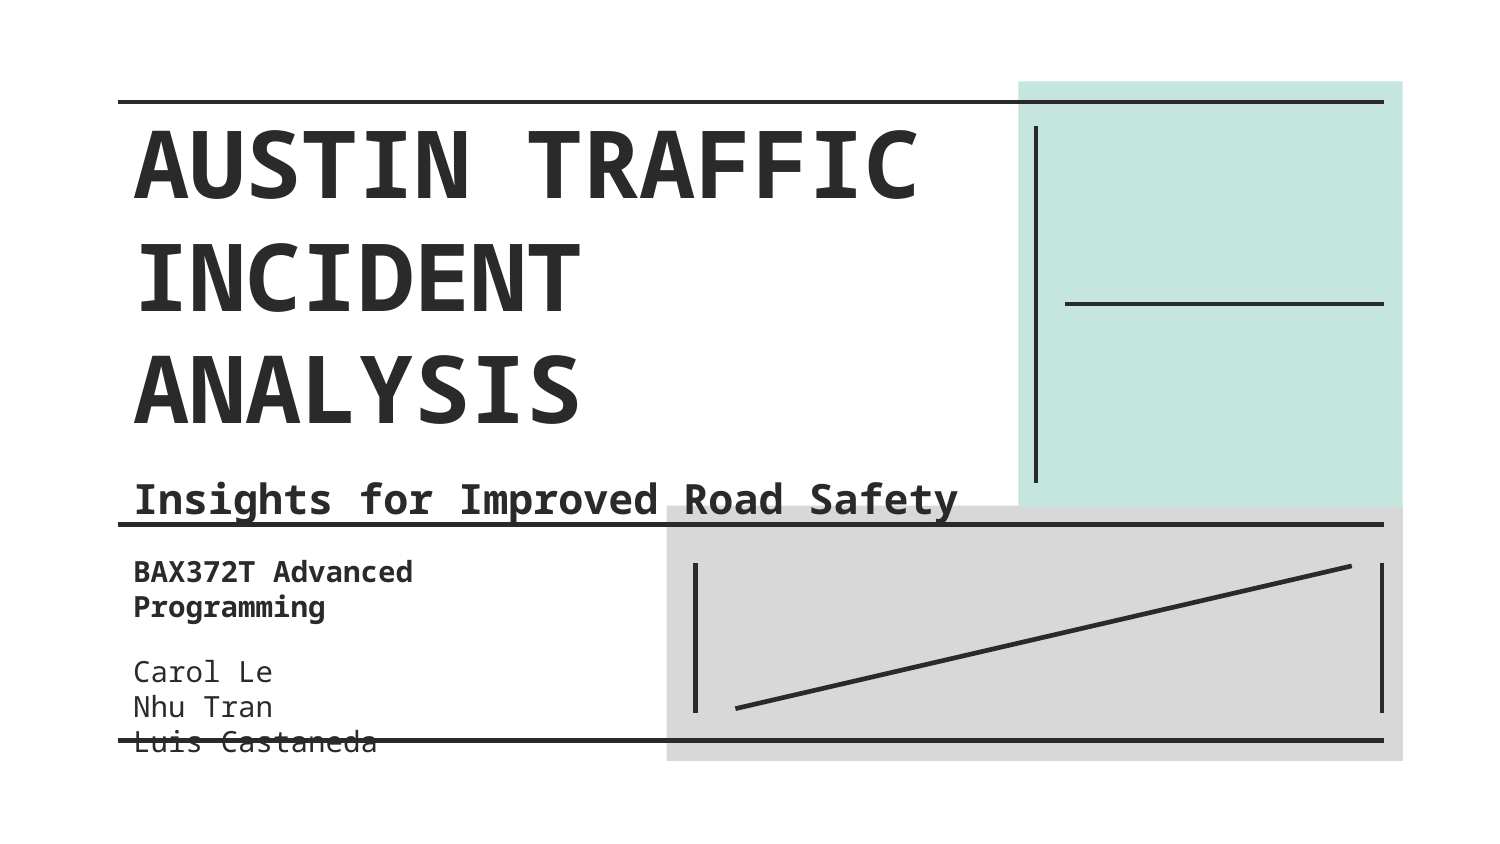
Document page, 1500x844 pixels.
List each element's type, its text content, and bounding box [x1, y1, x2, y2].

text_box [1018, 81, 1403, 507]
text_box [666, 505, 1404, 762]
title AUSTIN TRAFFIC INCIDENT ANALYSIS Insights for Improved Road Safety [118, 110, 1013, 524]
subtitle BAX372T Advanced Programming Carol Le Nhu Tran Luis Castaneda [118, 538, 598, 727]
